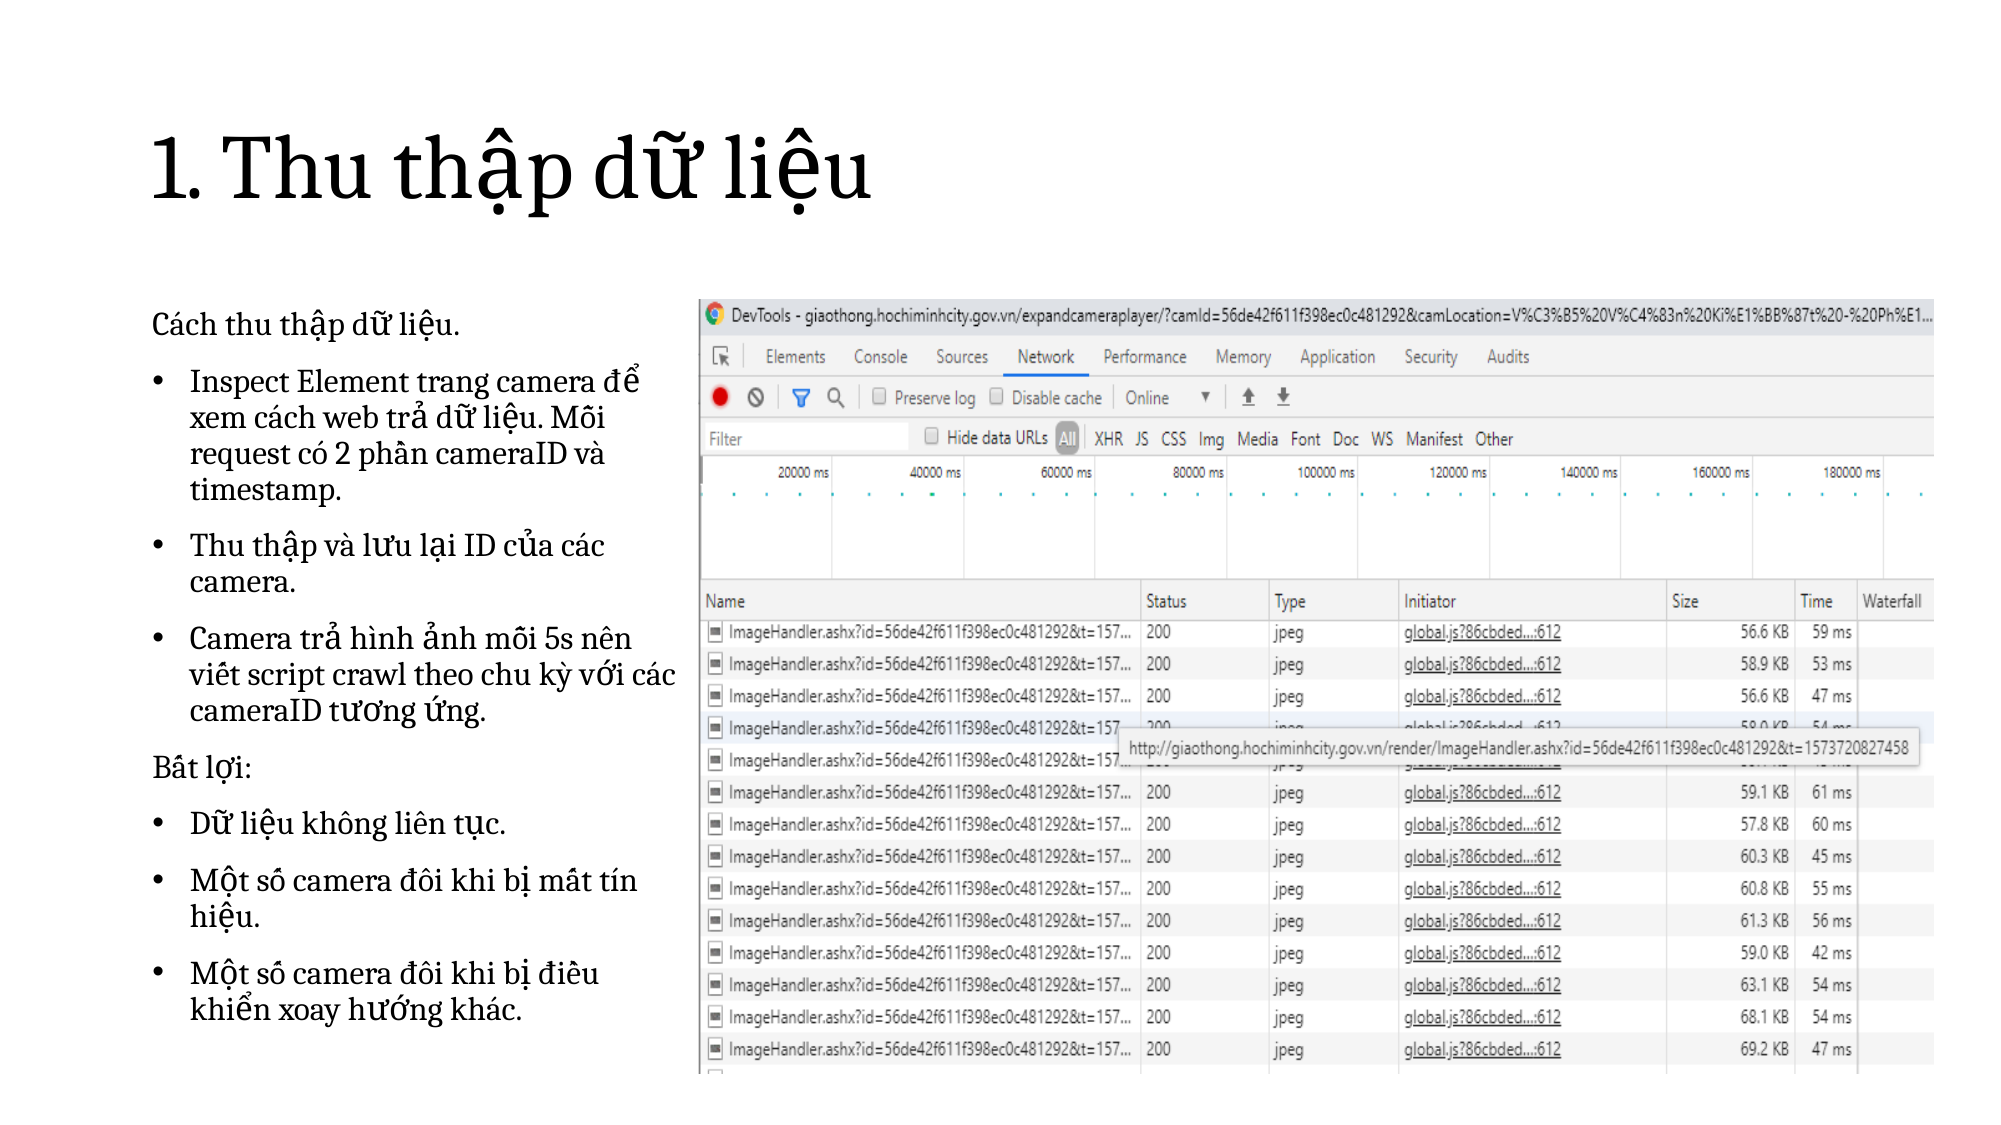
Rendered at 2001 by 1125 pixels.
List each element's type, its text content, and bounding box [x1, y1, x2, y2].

list Cách thu thập dữ liệu. Inspect Element trang camera để xem cách web trả dữ liệu. Mỗi request có 2 phần cameraID và timestamp. Thu thập và lưu lại ID của các camera. Camera trả hình ảnh mỗi 5s nên viết script crawl theo chu kỳ với các cameraID tương ứng. Bất lợi: Dữ liệu không liên tục. Một số camera đôi khi bị mất tín hiệu. Một số camera đôi khi bị điều khiển xoay hướng khác. [137, 299, 698, 1014]
picture [698, 299, 1934, 1074]
title 1. Thu thập dữ liệu [137, 59, 1863, 278]
